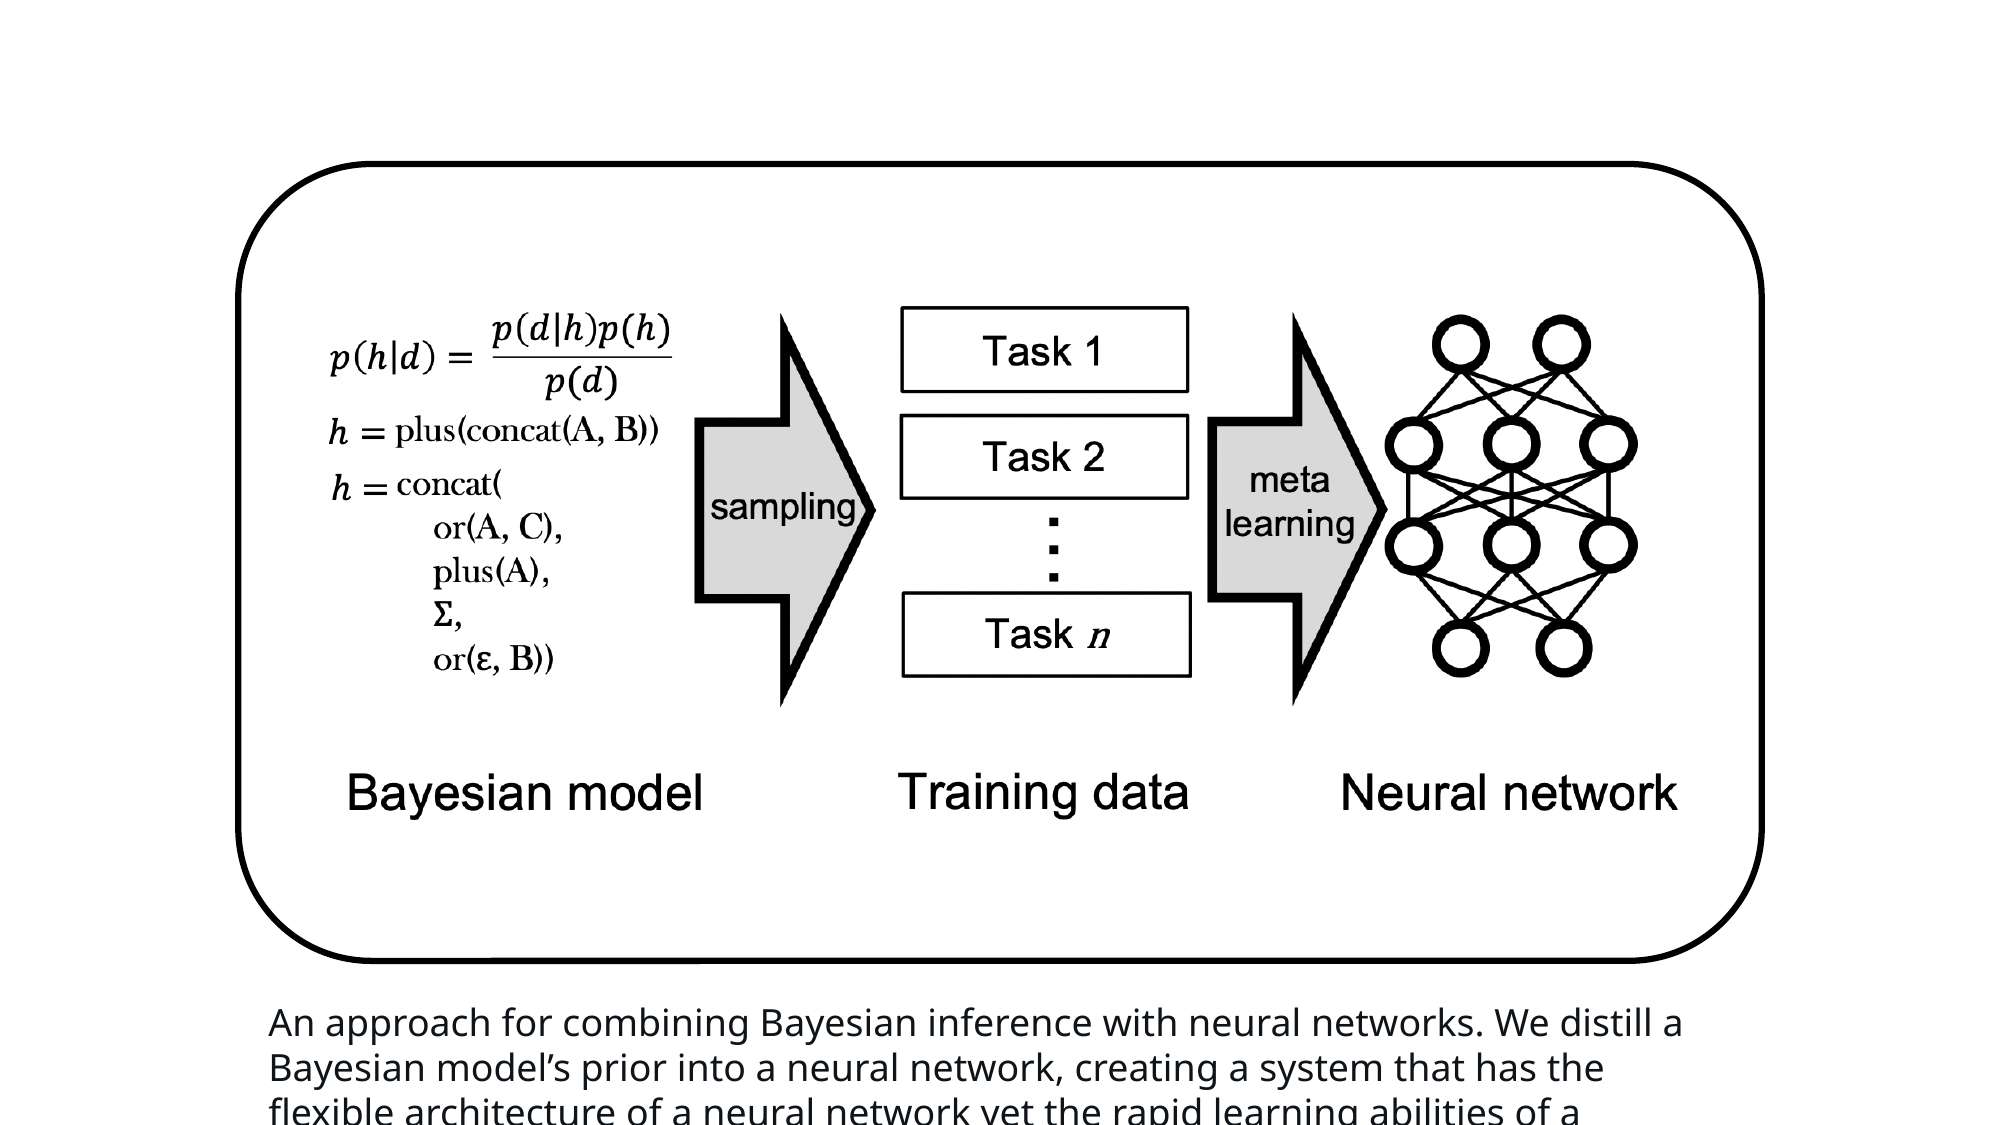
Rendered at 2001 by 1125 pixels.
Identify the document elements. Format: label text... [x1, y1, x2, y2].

picture [294, 275, 1707, 850]
text_box [79, 163, 355, 962]
text_box [1644, 163, 1915, 962]
text_box [237, 162, 1763, 962]
text_box An approach for combining Bayesian inference with neural networks. We distill a Bayesian model’s prior into a neural network, creating a system that has the flexible architecture of a neural network yet the rapid learning abilities of a Bayesian model. See here for more. [253, 991, 1707, 1125]
